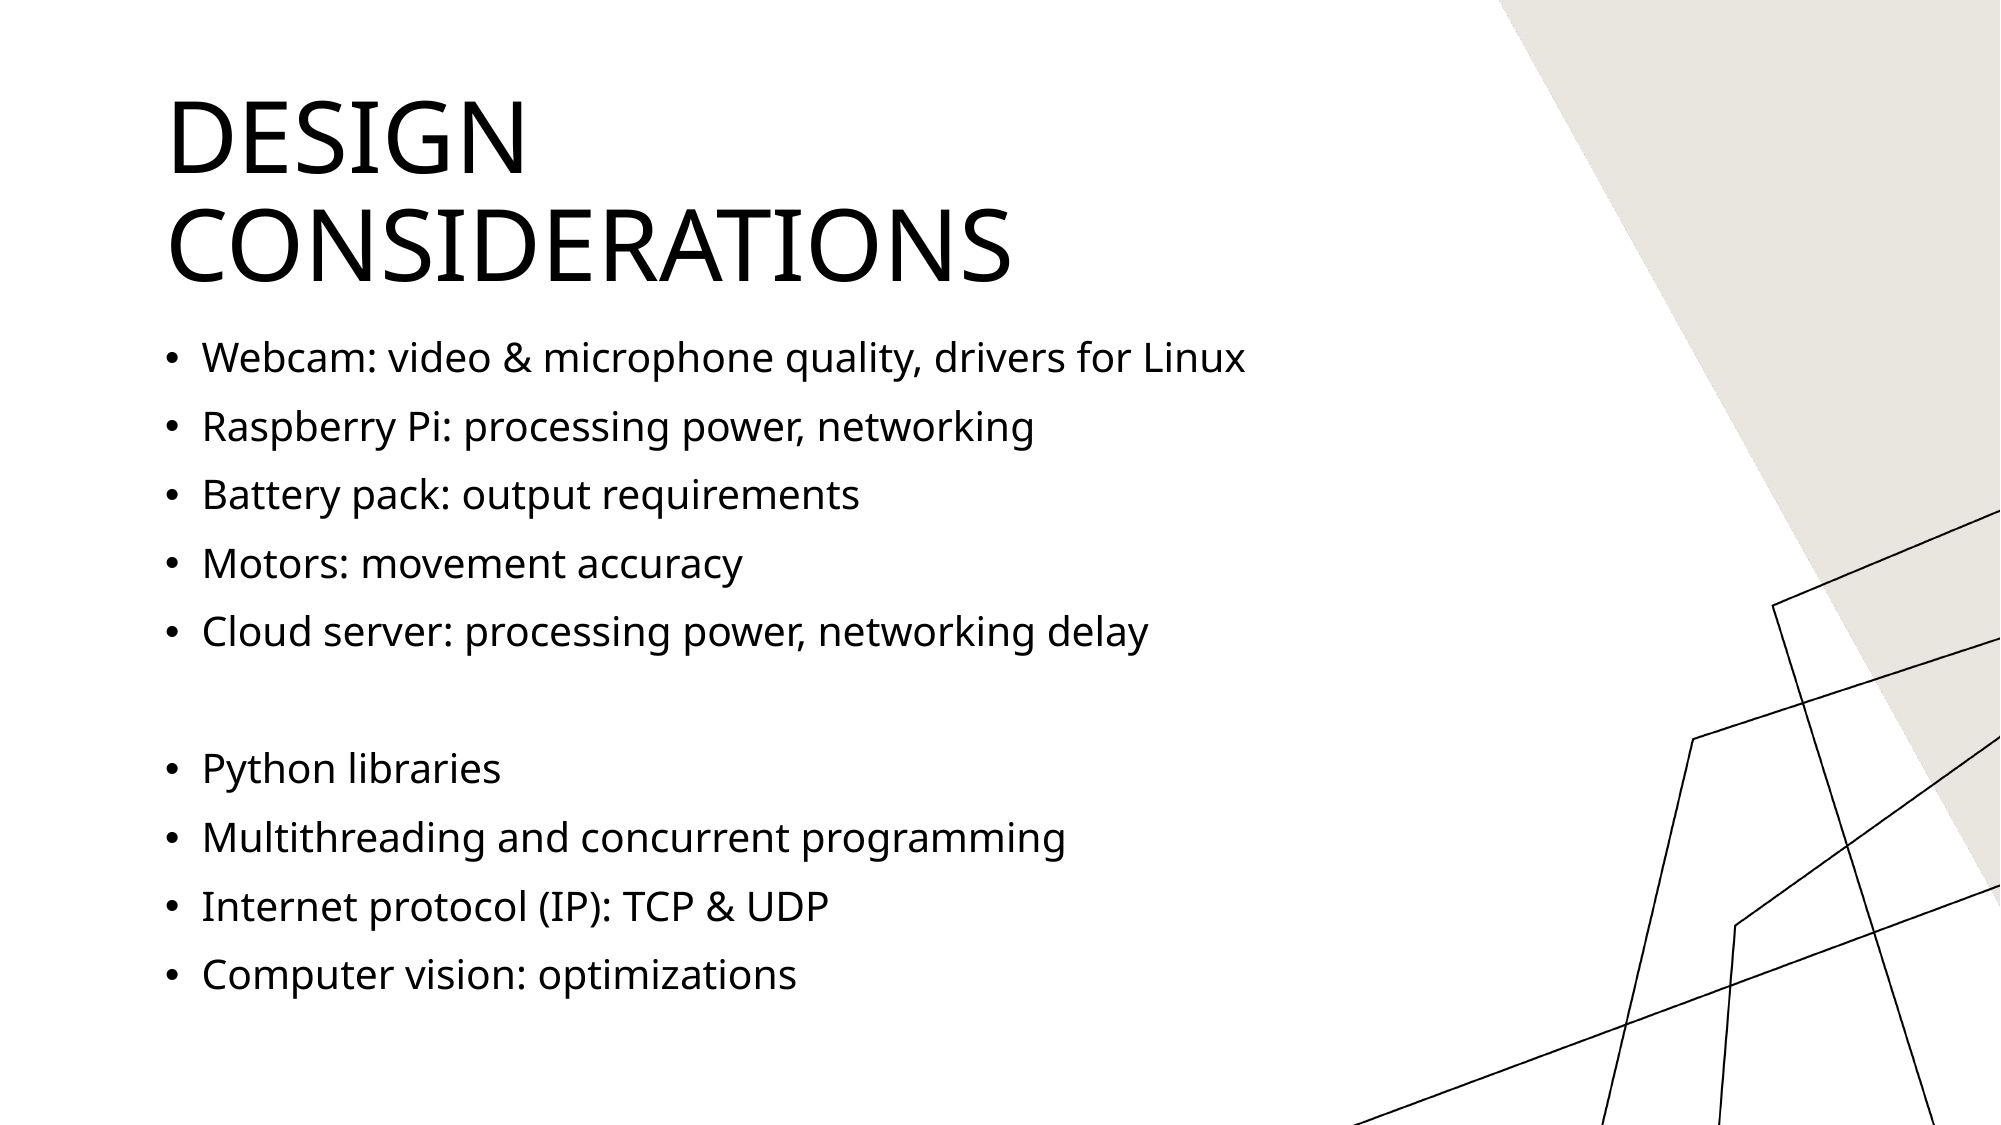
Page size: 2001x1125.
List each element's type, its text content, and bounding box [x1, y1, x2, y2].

text_box Webcam: video & microphone quality, drivers for Linux Raspberry Pi: processing power, networking Battery pack: output requirements Motors: movement accuracy Cloud server: processing power, networking delay Python libraries Multithreading and concurrent programming Internet protocol (IP): TCP & UDP Computer vision: optimizations [150, 329, 1344, 1012]
picture [1281, 0, 2000, 1125]
text_box Design considerations [150, 59, 1344, 329]
